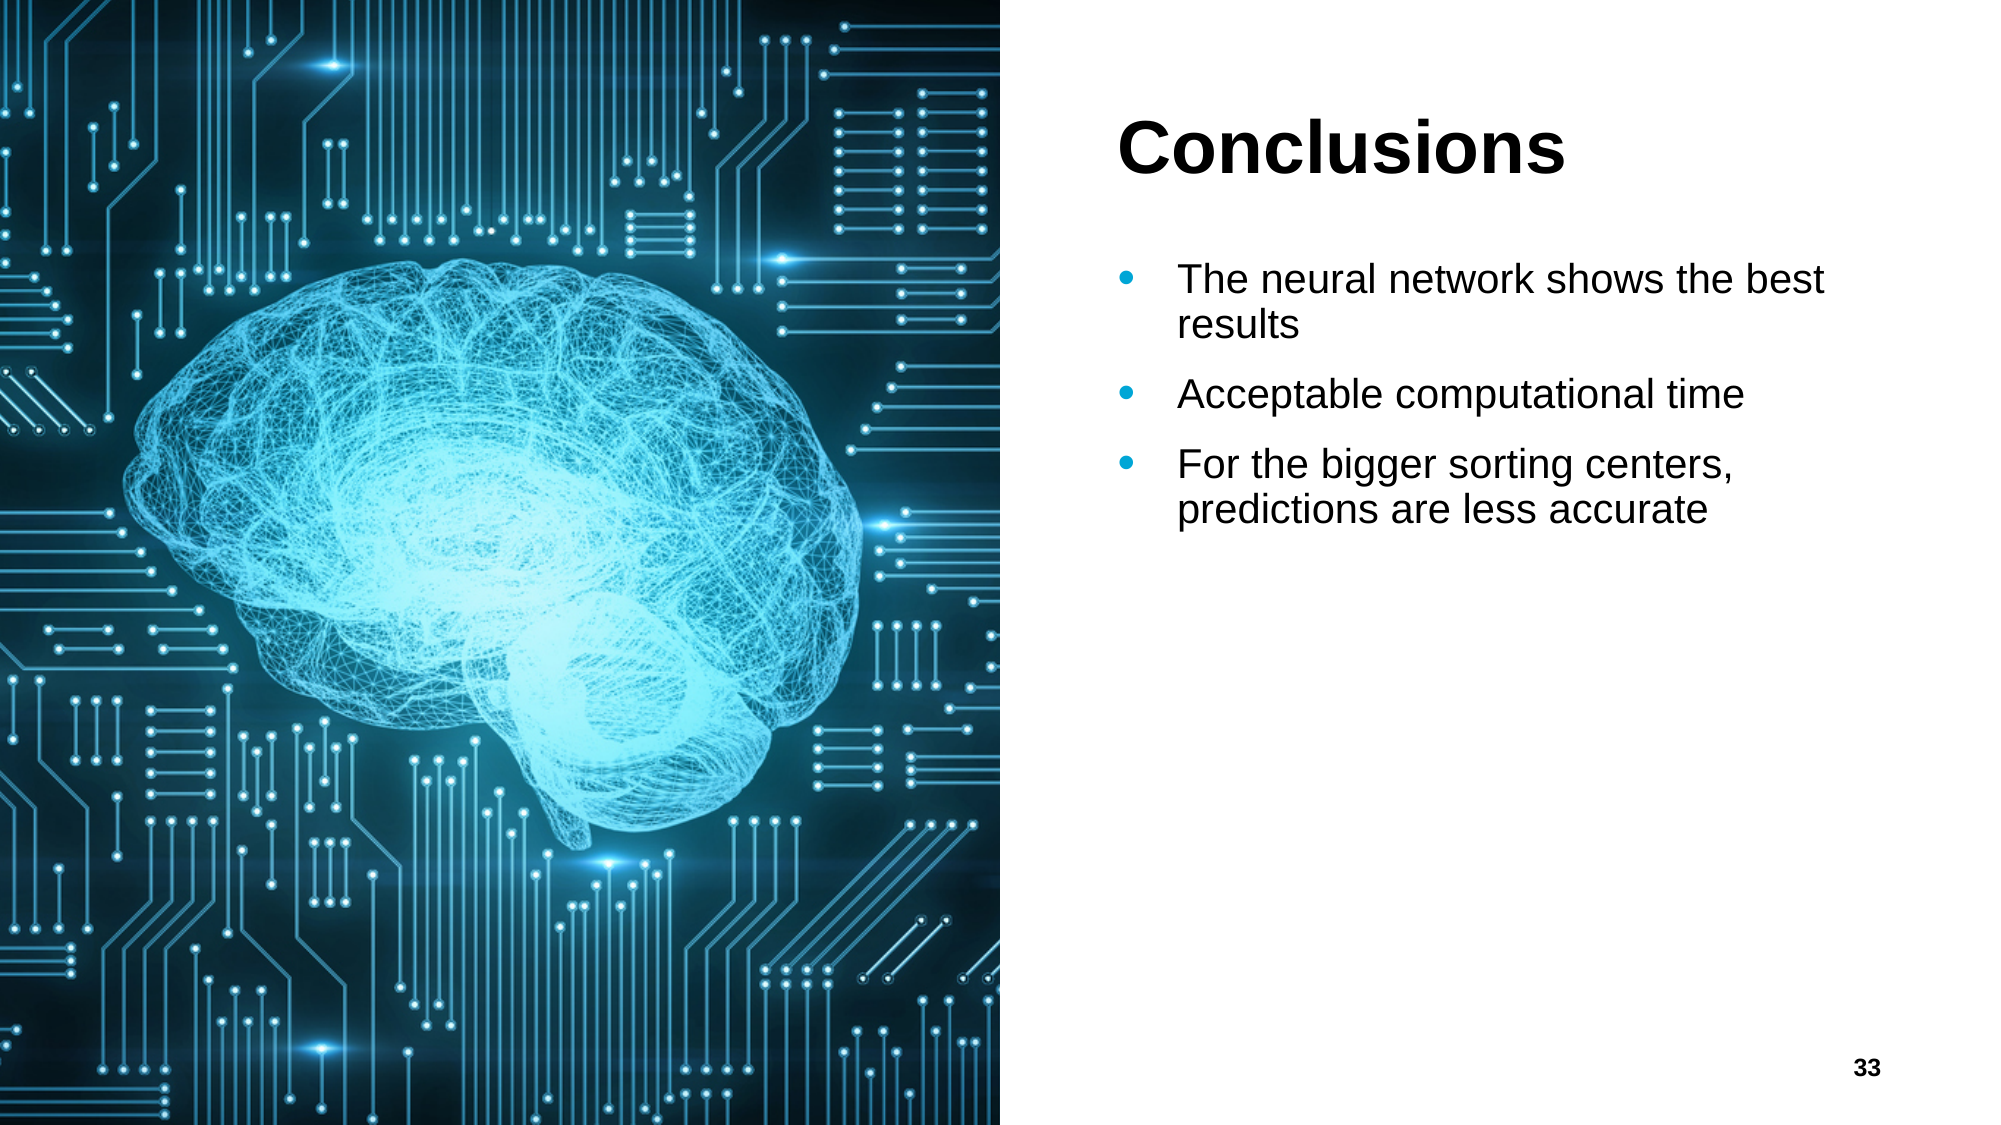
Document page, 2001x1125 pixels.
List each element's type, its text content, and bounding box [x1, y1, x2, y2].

picture [0, 0, 1000, 1125]
title Conclusions [1117, 118, 1882, 172]
slide_number 33 [1833, 1050, 1882, 1082]
list The neural network shows the best results Acceptable computational time For the bigger sorting centers, predictions are less accurate [1117, 257, 1882, 985]
